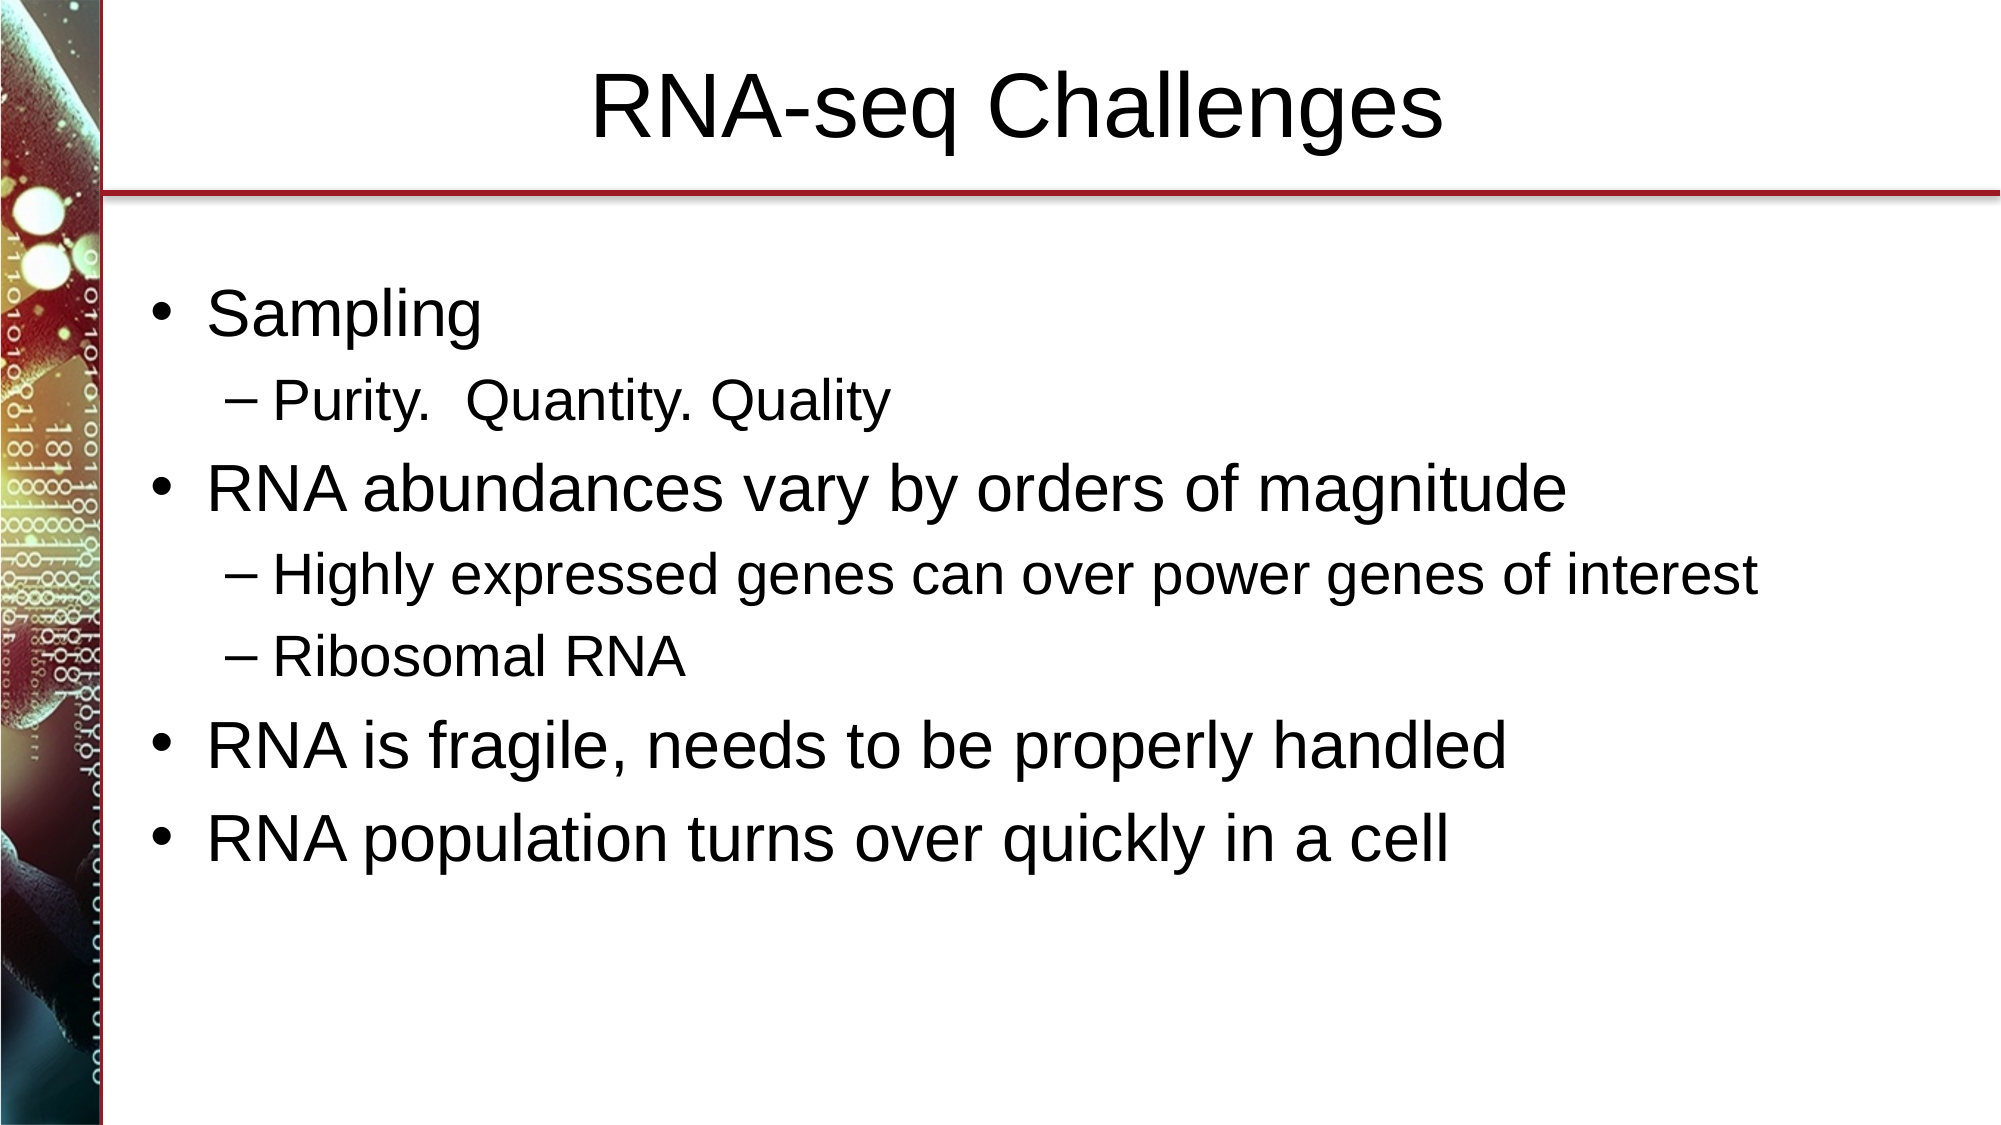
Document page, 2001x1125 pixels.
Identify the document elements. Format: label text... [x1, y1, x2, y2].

title RNA-seq Challenges [135, 31, 1900, 171]
list Sampling Purity. Quantity. Quality RNA abundances vary by orders of magnitude Highly expressed genes can over power genes of interest Ribosomal RNA RNA is fragile, needs to be properly handled RNA population turns over quickly in a cell [135, 262, 1900, 1005]
picture [1, 1, 99, 1124]
